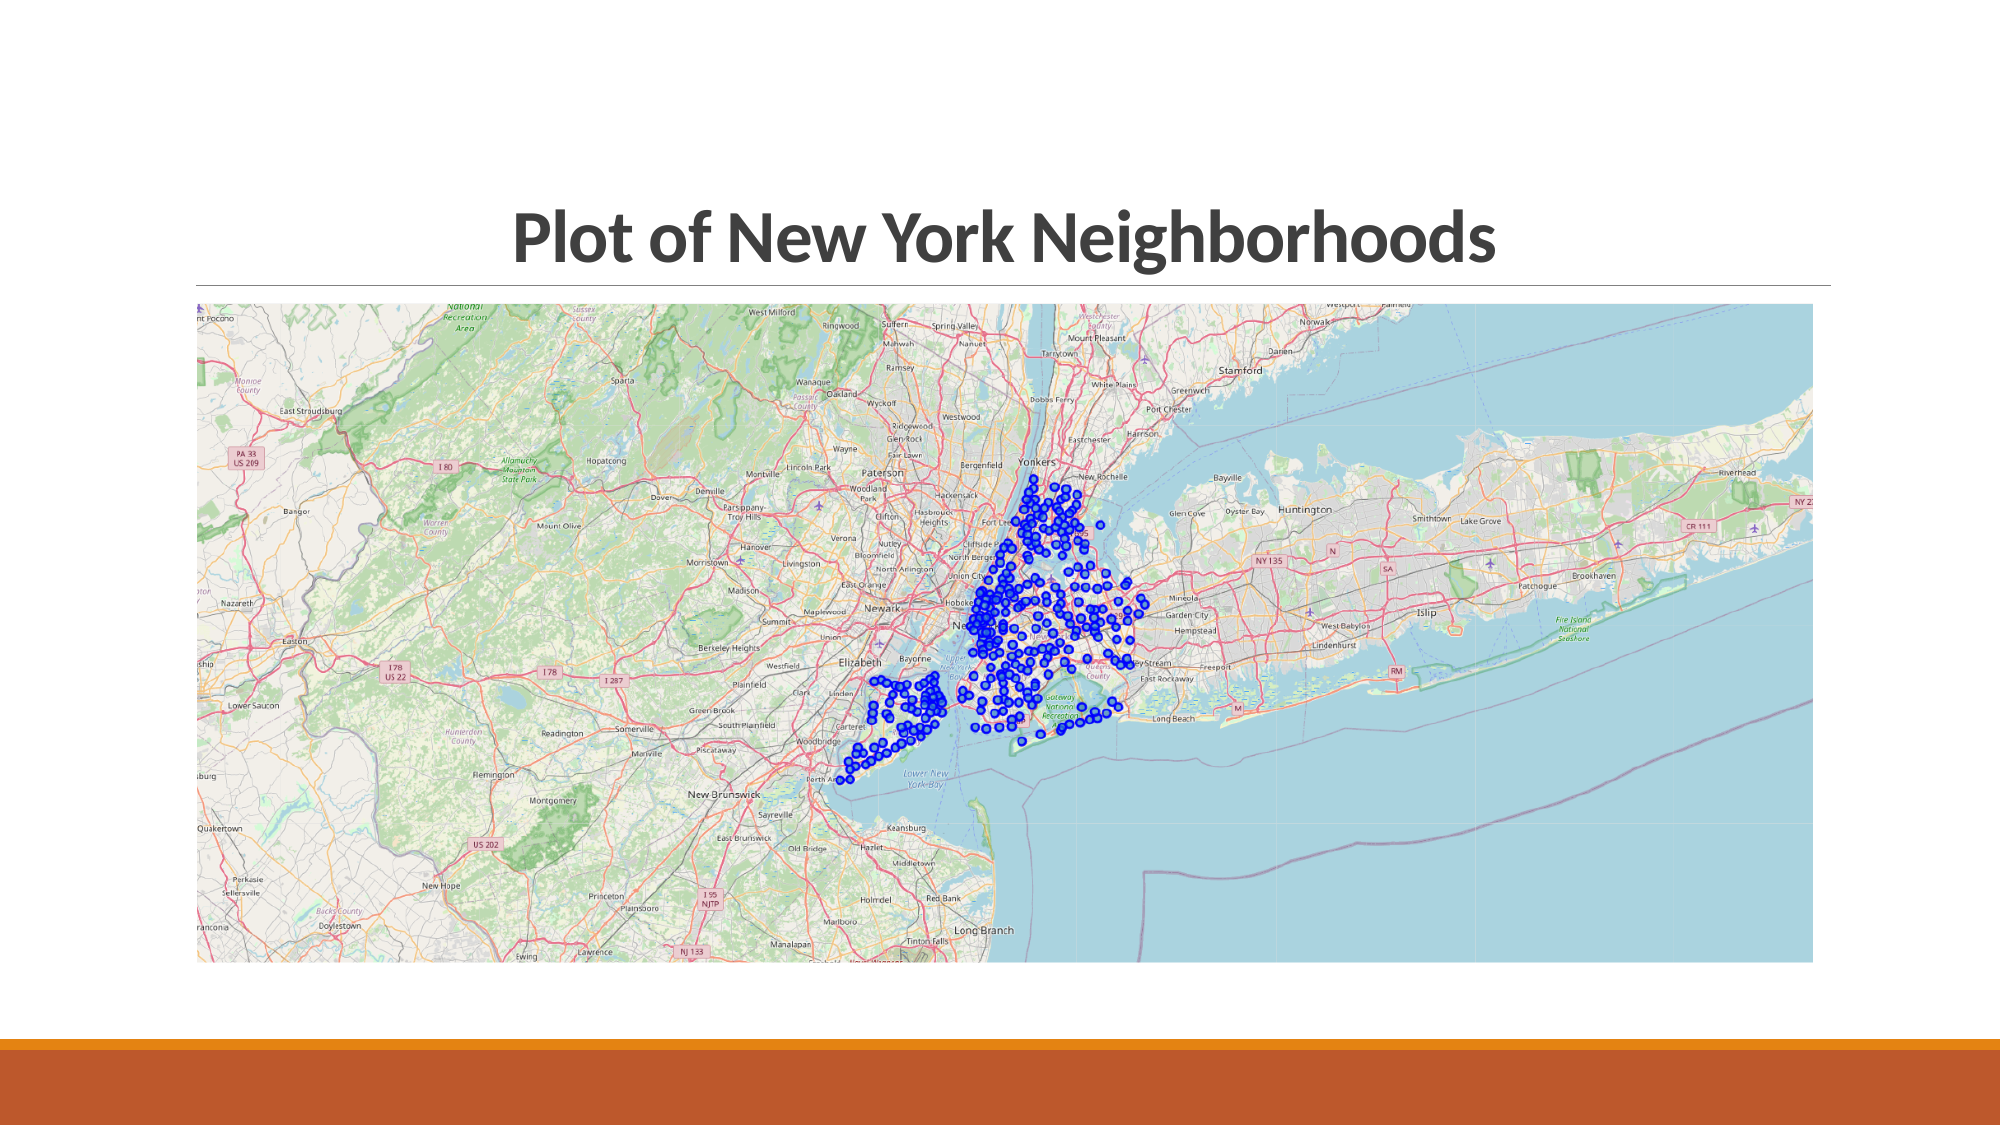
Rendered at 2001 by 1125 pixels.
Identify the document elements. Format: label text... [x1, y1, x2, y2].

title Plot of New York Neighborhoods [180, 47, 1830, 285]
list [197, 302, 1813, 964]
